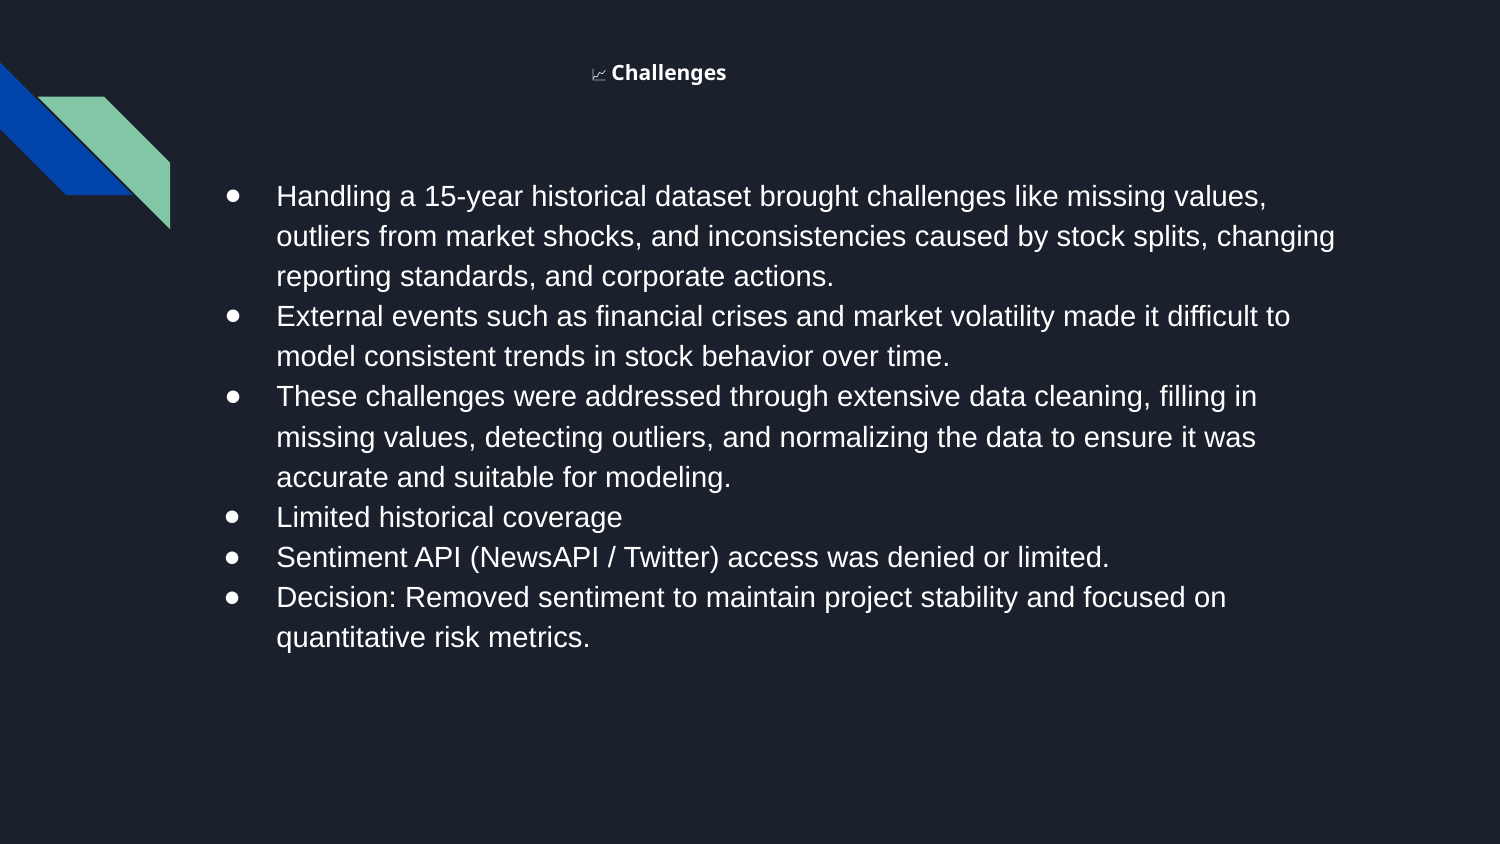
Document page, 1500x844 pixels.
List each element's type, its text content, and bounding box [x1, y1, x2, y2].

list Handling a 15-year historical dataset brought challenges like missing values, outliers from market shocks, and inconsistencies caused by stock splits, changing reporting standards, and corporate actions. External events such as financial crises and market volatility made it difficult to model consistent trends in stock behavior over time. These challenges were addressed through extensive data cleaning, filling in missing values, detecting outliers, and normalizing the data to ensure it was accurate and suitable for modeling. Limited historical coverage Sentiment API (NewsAPI / Twitter) access was denied or limited. Decision: Removed sentiment to maintain project stability and focused on quantitative risk metrics. [186, 156, 1377, 777]
title 📈 Challenges [576, 44, 924, 100]
